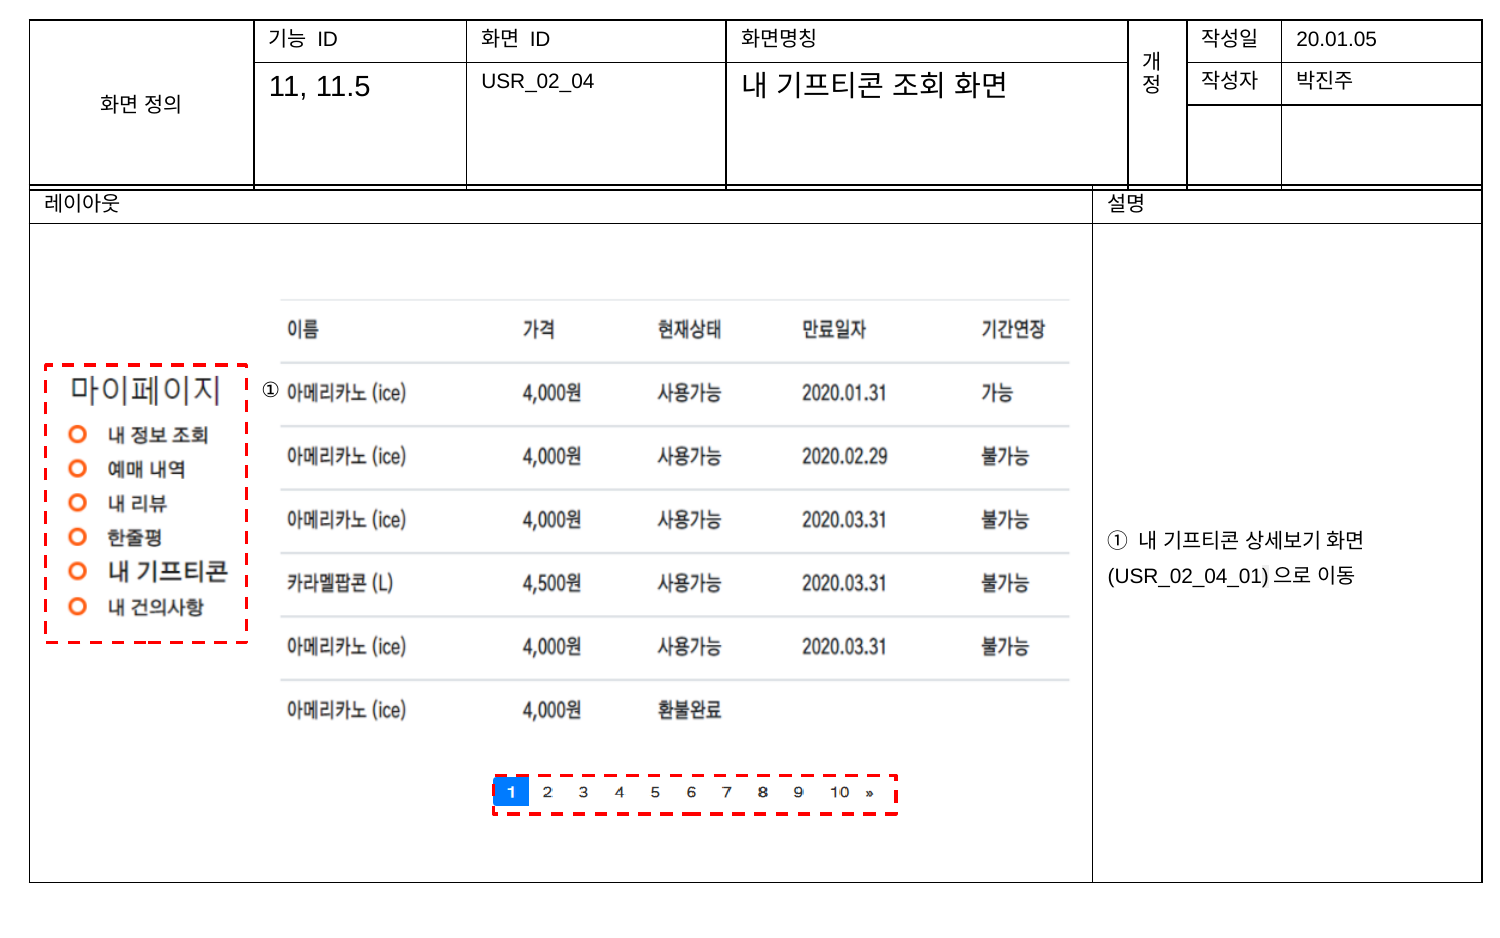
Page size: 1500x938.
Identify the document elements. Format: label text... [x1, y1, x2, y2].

table_cell ① 내 기프티콘 상세보기 화면 (USR_02_04_01)으로 이동 [1093, 224, 1481, 882]
picture [45, 253, 1080, 851]
table_header 화면 ID [467, 21, 725, 62]
table_header 설명 [1093, 191, 1481, 223]
table_header 기능 ID [255, 21, 466, 62]
table_cell [1282, 106, 1481, 189]
table_header 화면 정의 [30, 21, 253, 189]
table_cell 작성자 [1188, 63, 1281, 104]
table_cell 박진주 [1282, 63, 1481, 104]
table_header 개정 [1129, 21, 1186, 189]
table_cell 11, 11.5 [255, 63, 466, 189]
table_cell 내 기프티콘 조회 화면 [727, 63, 1127, 189]
table_header 레이아웃 [30, 191, 1092, 223]
table_cell [30, 224, 1092, 882]
table_header 화면명칭 [727, 21, 1127, 62]
table_cell USR_02_04 [467, 63, 725, 189]
table_header 20.01.05 [1282, 21, 1481, 62]
table_cell [1188, 106, 1281, 189]
table_header 작성일 [1188, 21, 1281, 62]
